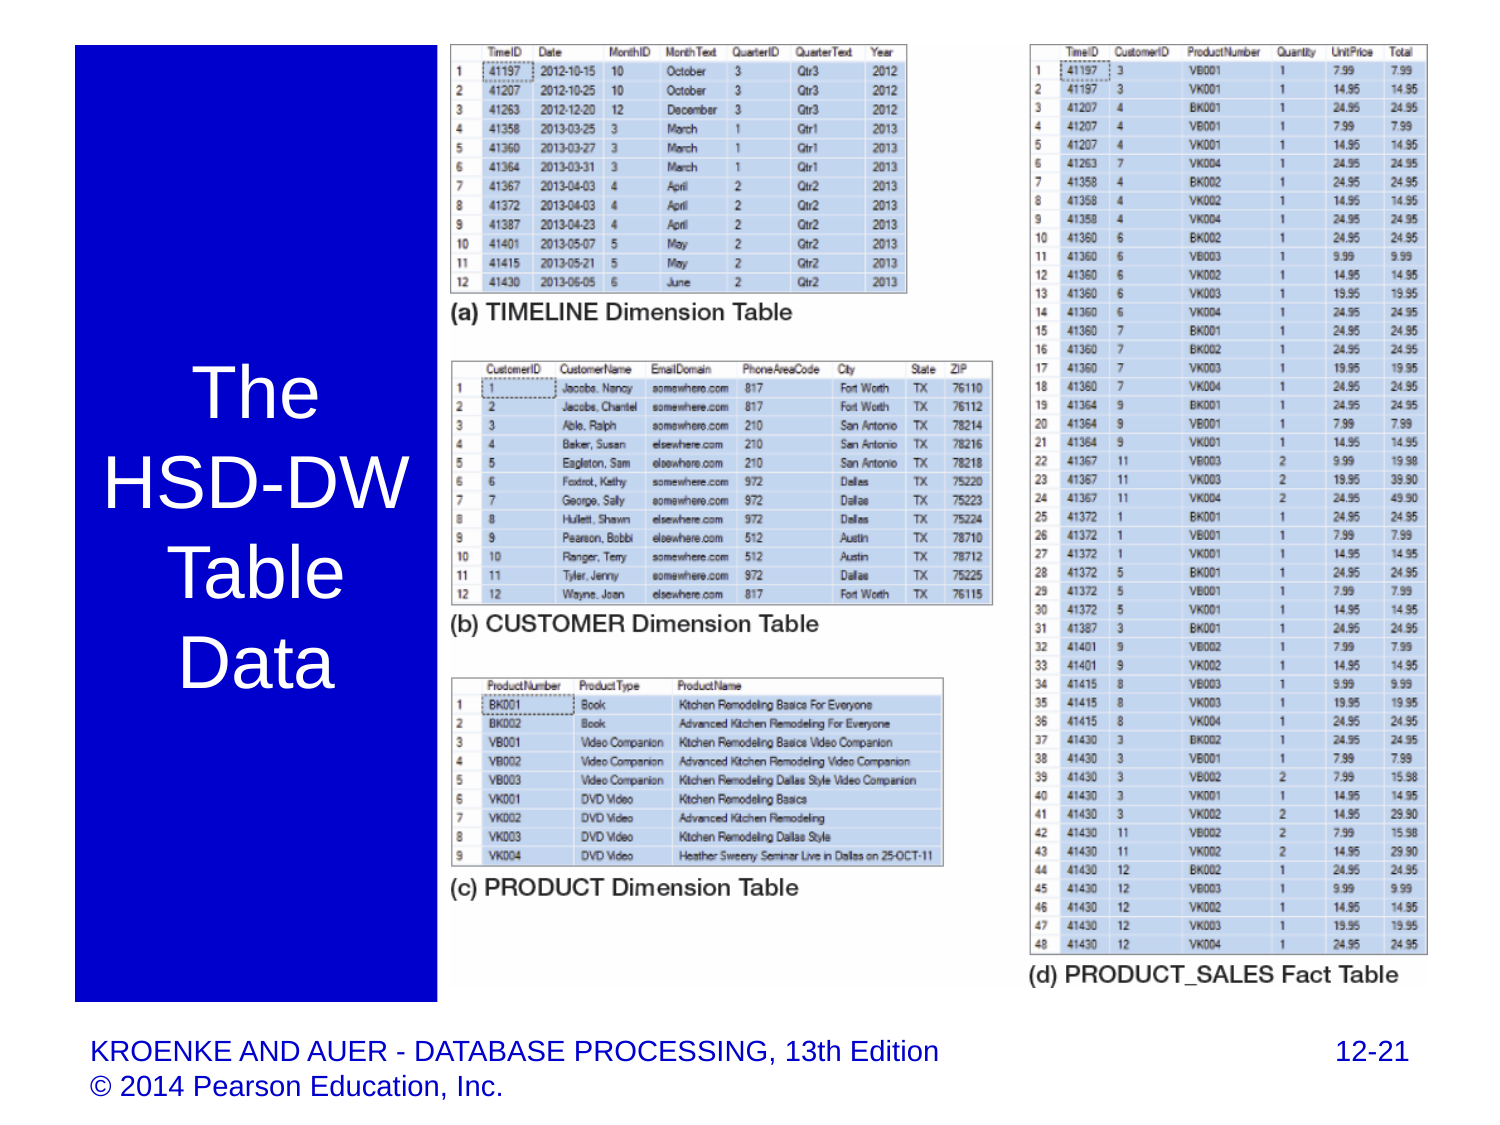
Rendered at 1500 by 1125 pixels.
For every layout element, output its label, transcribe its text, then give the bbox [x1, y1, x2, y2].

title The HSD-DW Table Data [75, 45, 438, 1002]
picture [449, 44, 1428, 988]
slide_number 12-21 [1074, 1024, 1426, 1103]
footer KROENKE AND AUER - DATABASE PROCESSING, 13th Edition © 2014 Pearson Education, Inc. [74, 1024, 976, 1104]
